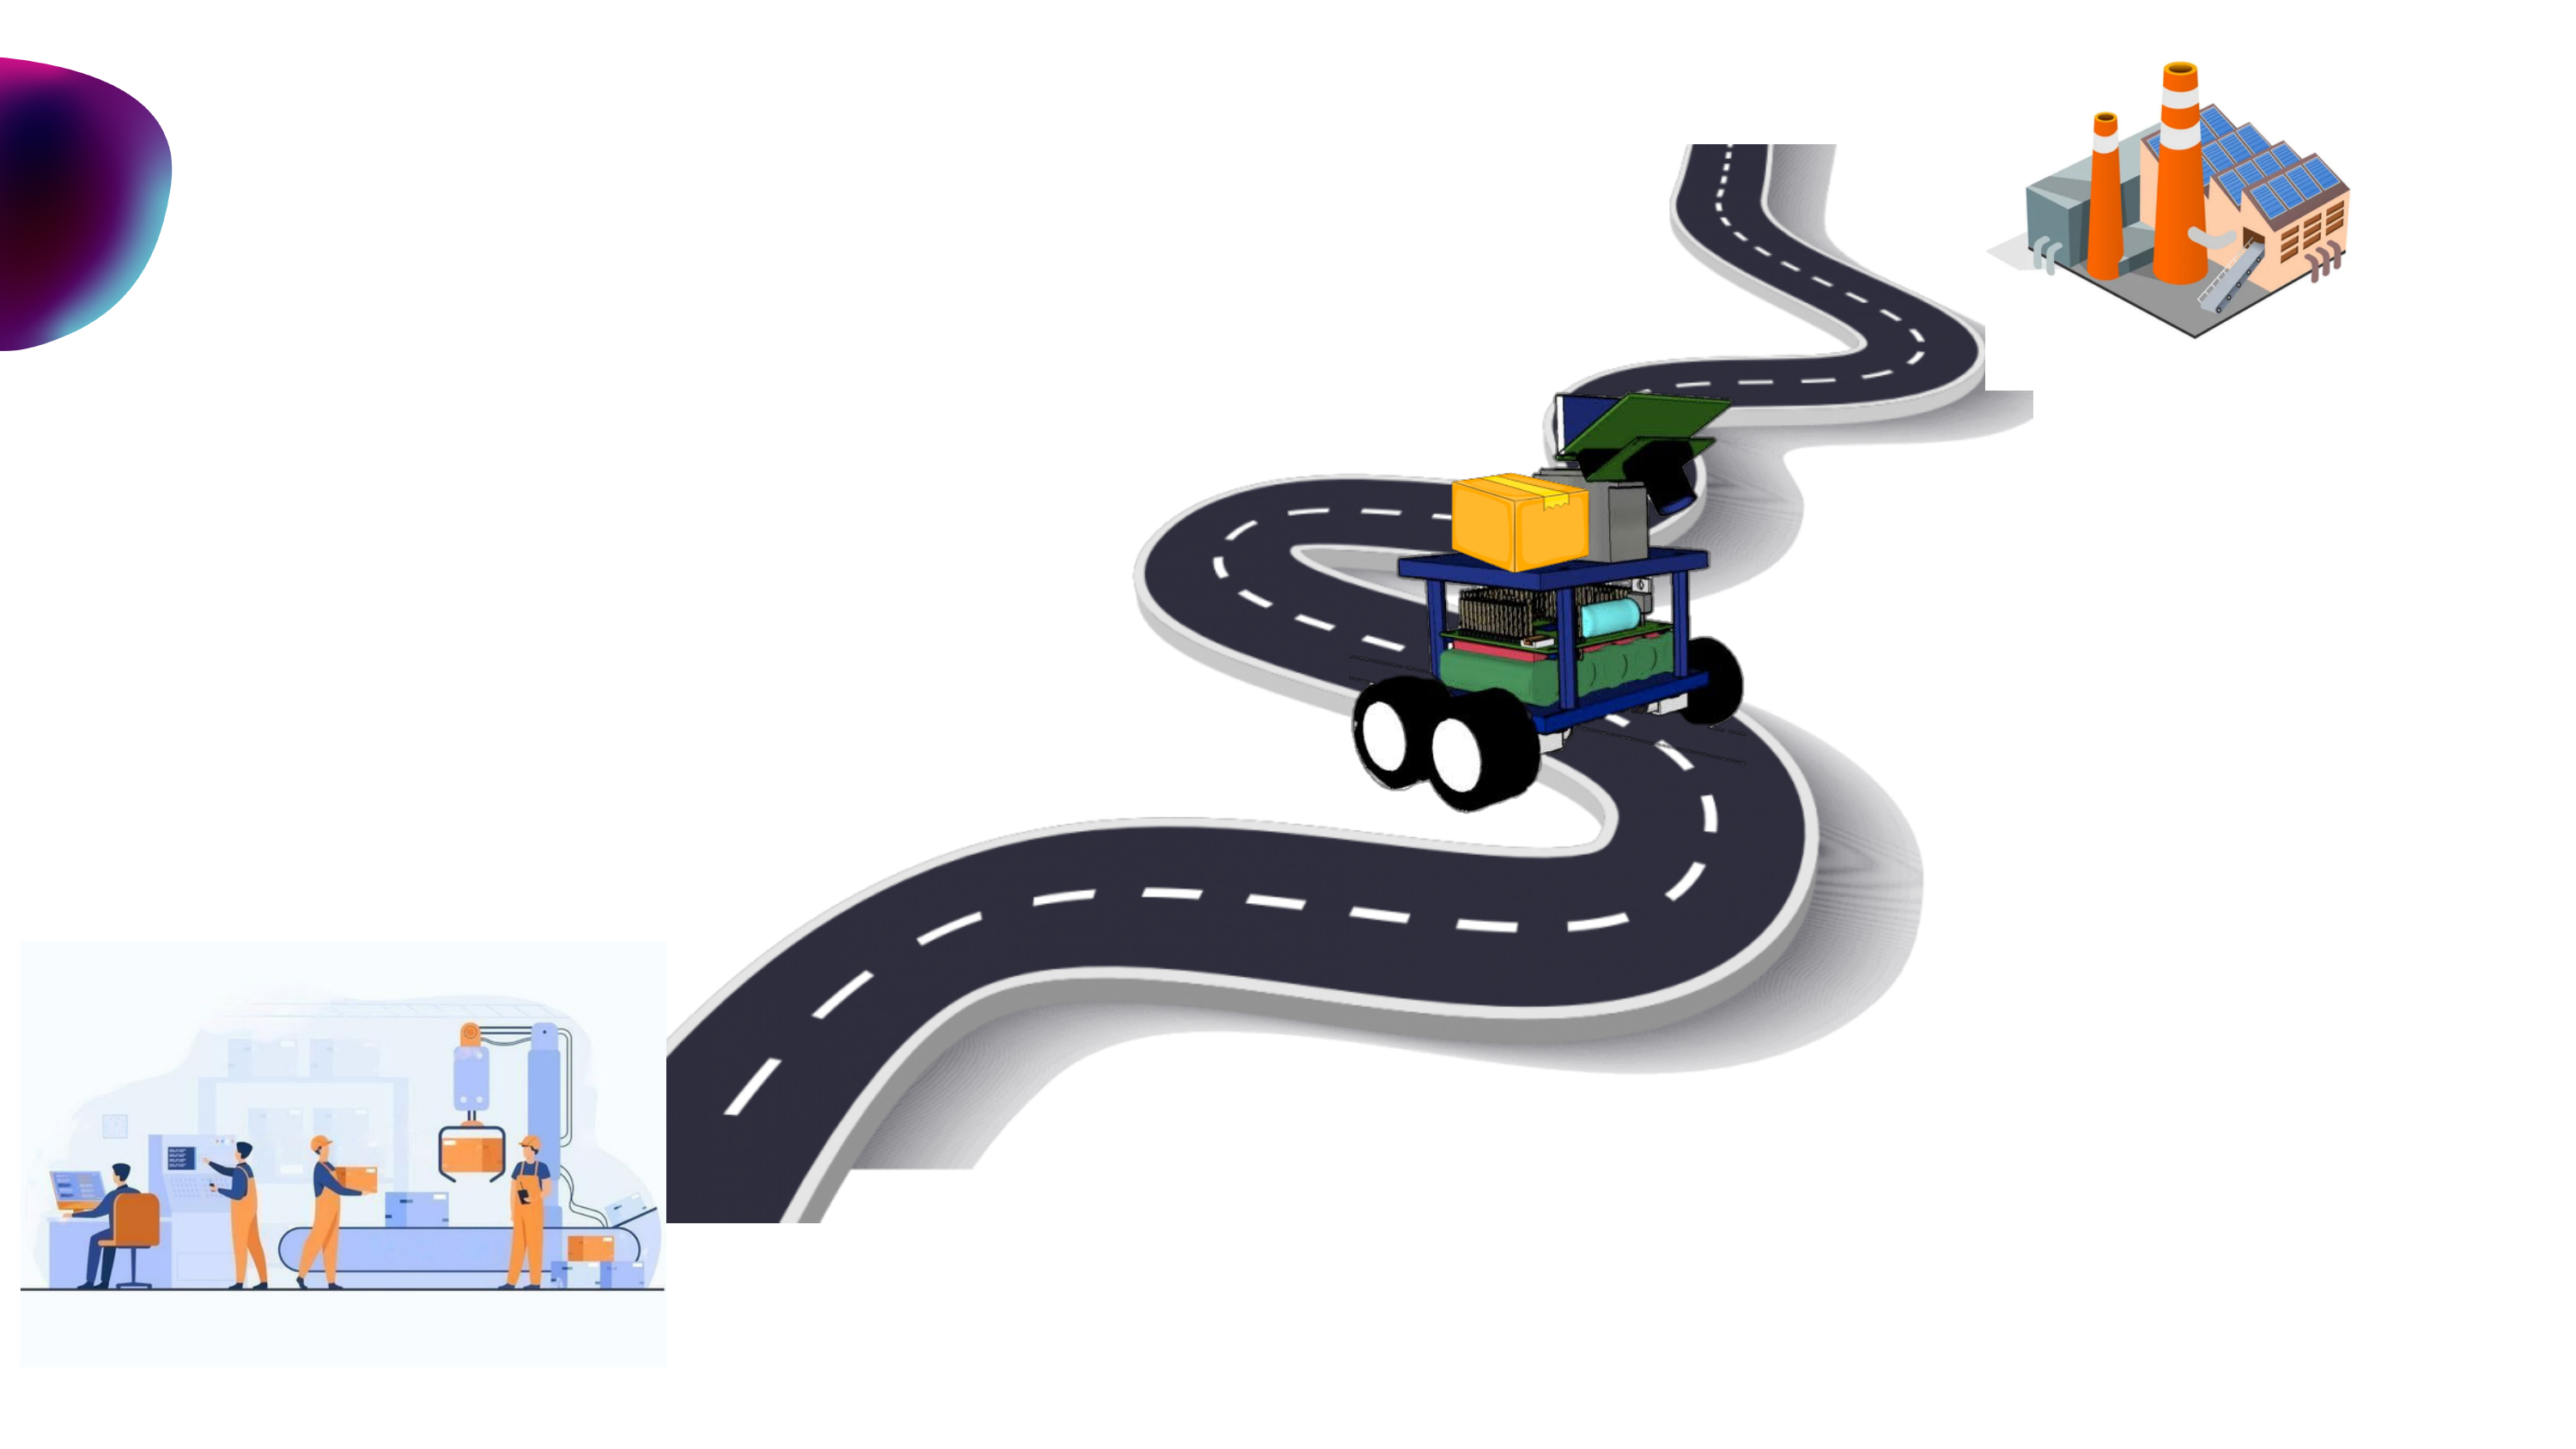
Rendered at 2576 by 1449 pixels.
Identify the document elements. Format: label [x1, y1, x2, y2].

picture [0, 0, 221, 363]
picture [20, 9, 2366, 1367]
